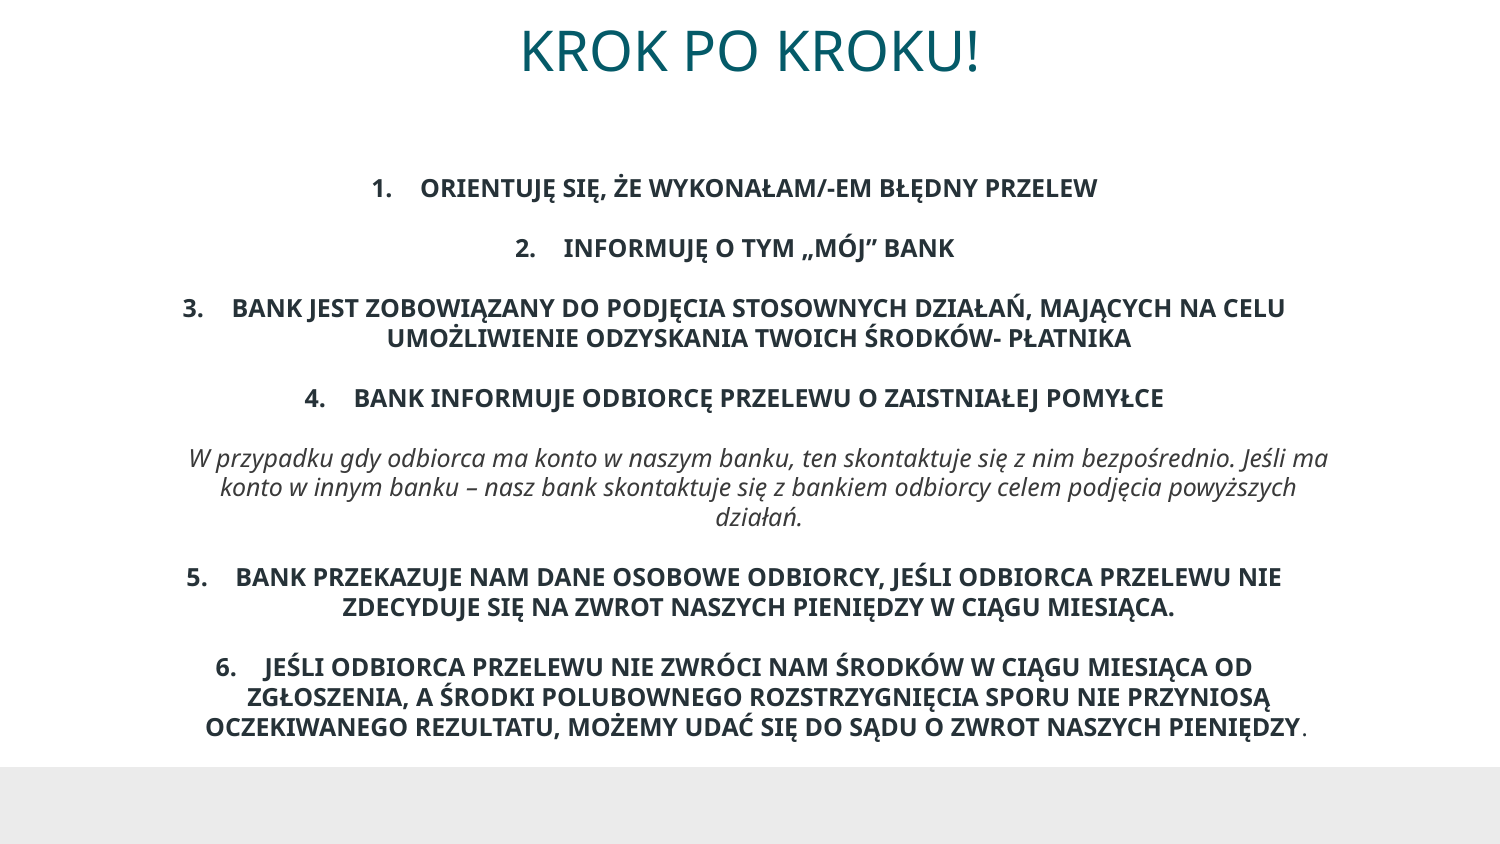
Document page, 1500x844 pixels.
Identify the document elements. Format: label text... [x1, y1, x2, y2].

list ORIENTUJĘ SIĘ, ŻE WYKONAŁAM/-EM BŁĘDNY PRZELEW INFORMUJĘ O TYM „MÓJ” BANK BANK JEST ZOBOWIĄZANY DO PODJĘCIA STOSOWNYCH DZIAŁAŃ, MAJĄCYCH NA CELU UMOŻLIWIENIE ODZYSKANIA TWOICH ŚRODKÓW- PŁATNIKA BANK INFORMUJE ODBIORCĘ PRZELEWU O ZAISTNIAŁEJ POMYŁCE W przypadku gdy odbiorca ma konto w naszym banku, ten skontaktuje się z nim bezpośrednio. Jeśli ma konto w innym banku – nasz bank skontaktuje się z bankiem odbiorcy celem podjęcia powyższych działań. BANK PRZEKAZUJE NAM DANE OSOBOWE ODBIORCY, JEŚLI ODBIORCA PRZELEWU NIE ZDECYDUJE SIĘ NA ZWROT NASZYCH PIENIĘDZY W CIĄGU MIESIĄCA. JEŚLI ODBIORCA PRZELEWU NIE ZWRÓCI NAM ŚRODKÓW W CIĄGU MIESIĄCA OD ZGŁOSZENIA, A ŚRODKI POLUBOWNEGO ROZSTRZYGNIĘCIA SPORU NIE PRZYNIOSĄ OCZEKIWANEGO REZULTATU, MOŻEMY UDAĆ SIĘ DO SĄDU O ZWROT NASZYCH PIENIĘDZY. [90, 142, 1354, 757]
title KROK PO KROKU! [118, 22, 1382, 75]
